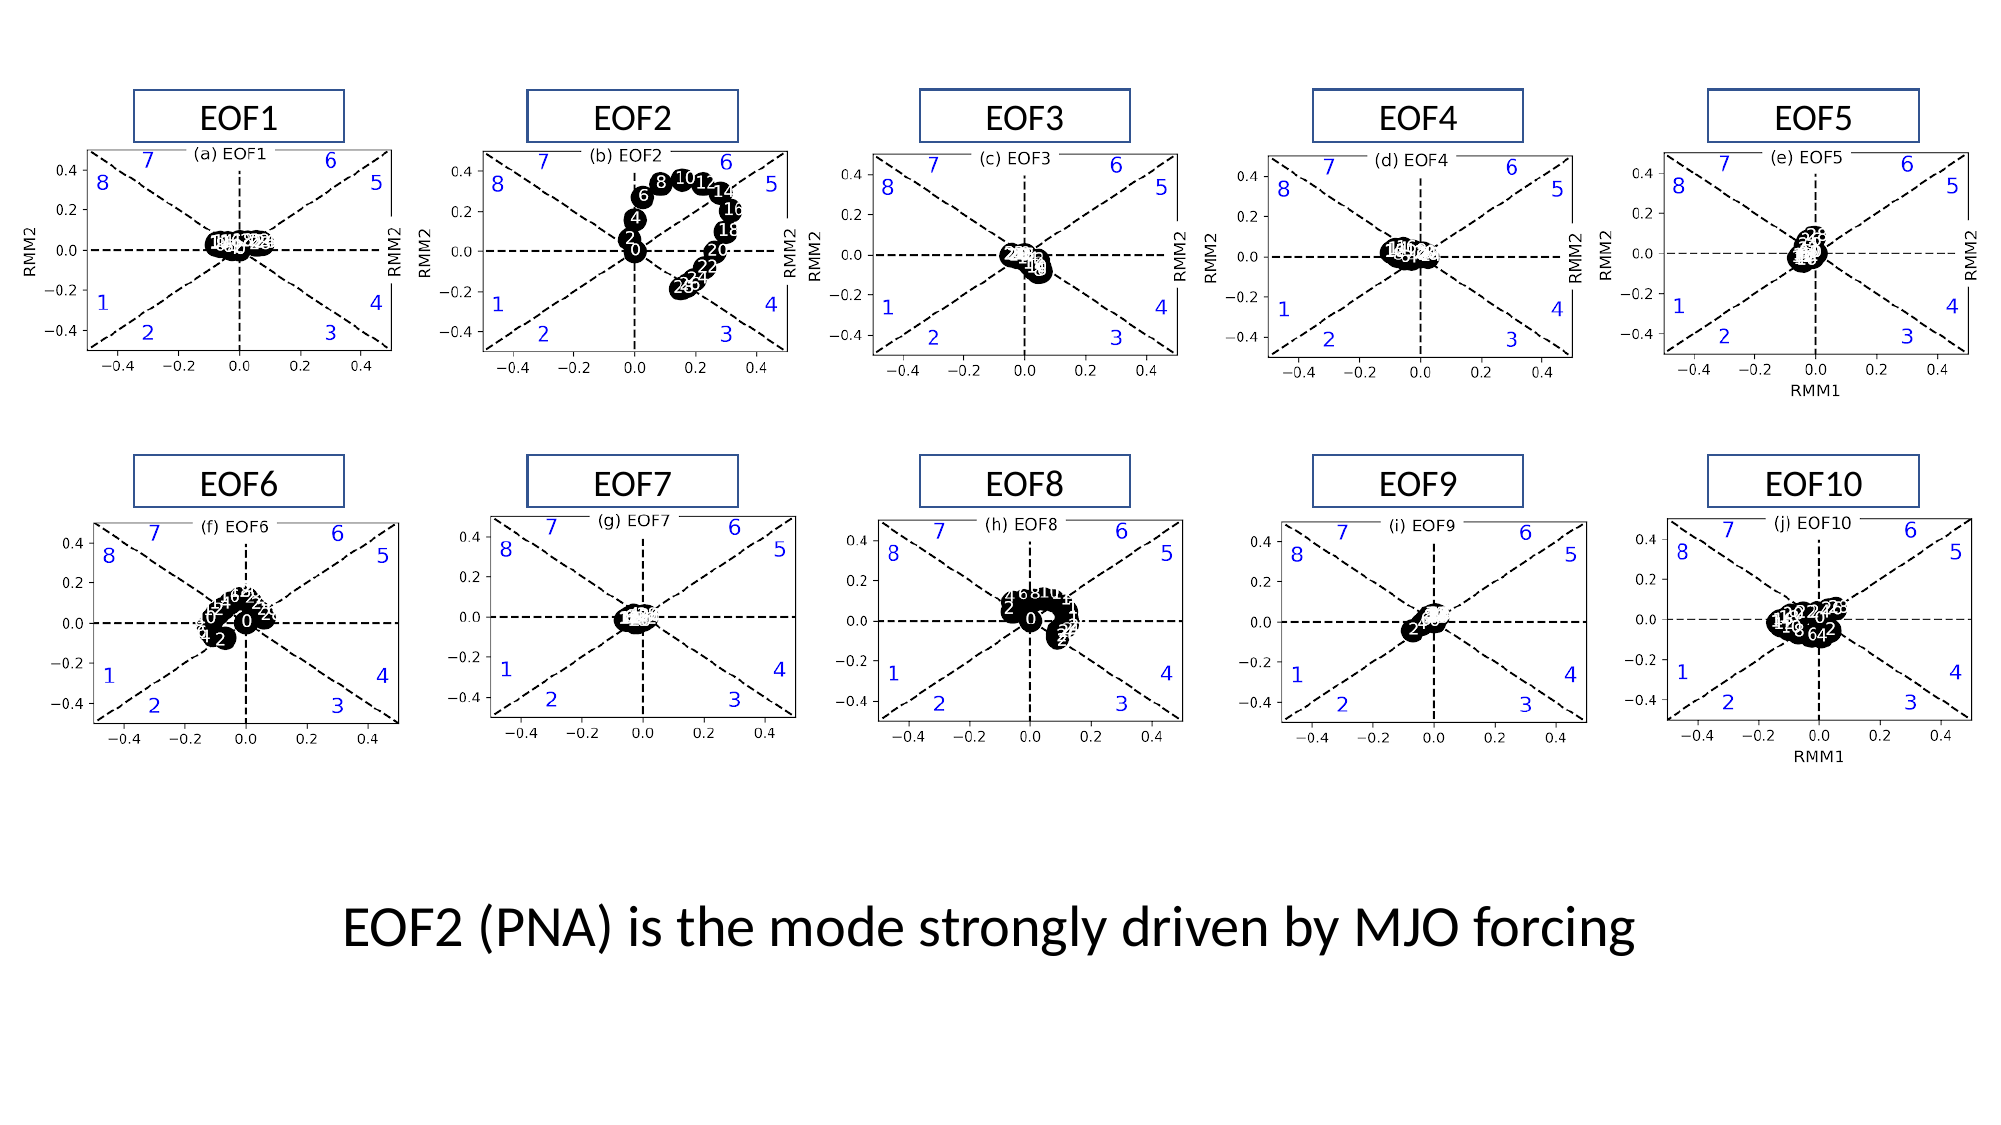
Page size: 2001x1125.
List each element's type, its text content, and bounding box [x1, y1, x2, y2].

text_box EOF6 [133, 454, 345, 499]
picture [1231, 507, 1595, 747]
text_box EOF10 [1707, 454, 1920, 507]
text_box EOF8 [919, 454, 1131, 507]
text_box EOF3 [919, 88, 1131, 141]
text_box EOF9 [1312, 454, 1524, 507]
picture [440, 507, 804, 747]
picture [1621, 507, 1985, 766]
text_box EOF7 [526, 454, 739, 507]
text_box EOF4 [1312, 88, 1524, 141]
text_box EOF2 [526, 89, 739, 141]
text_box EOF1 [133, 89, 345, 126]
picture [836, 507, 1199, 747]
picture [12, 126, 1985, 400]
picture [45, 499, 408, 755]
text_box EOF5 [1707, 88, 1920, 141]
text_box EOF2 (PNA) is the mode strongly driven by MJO forcing [327, 880, 1652, 965]
